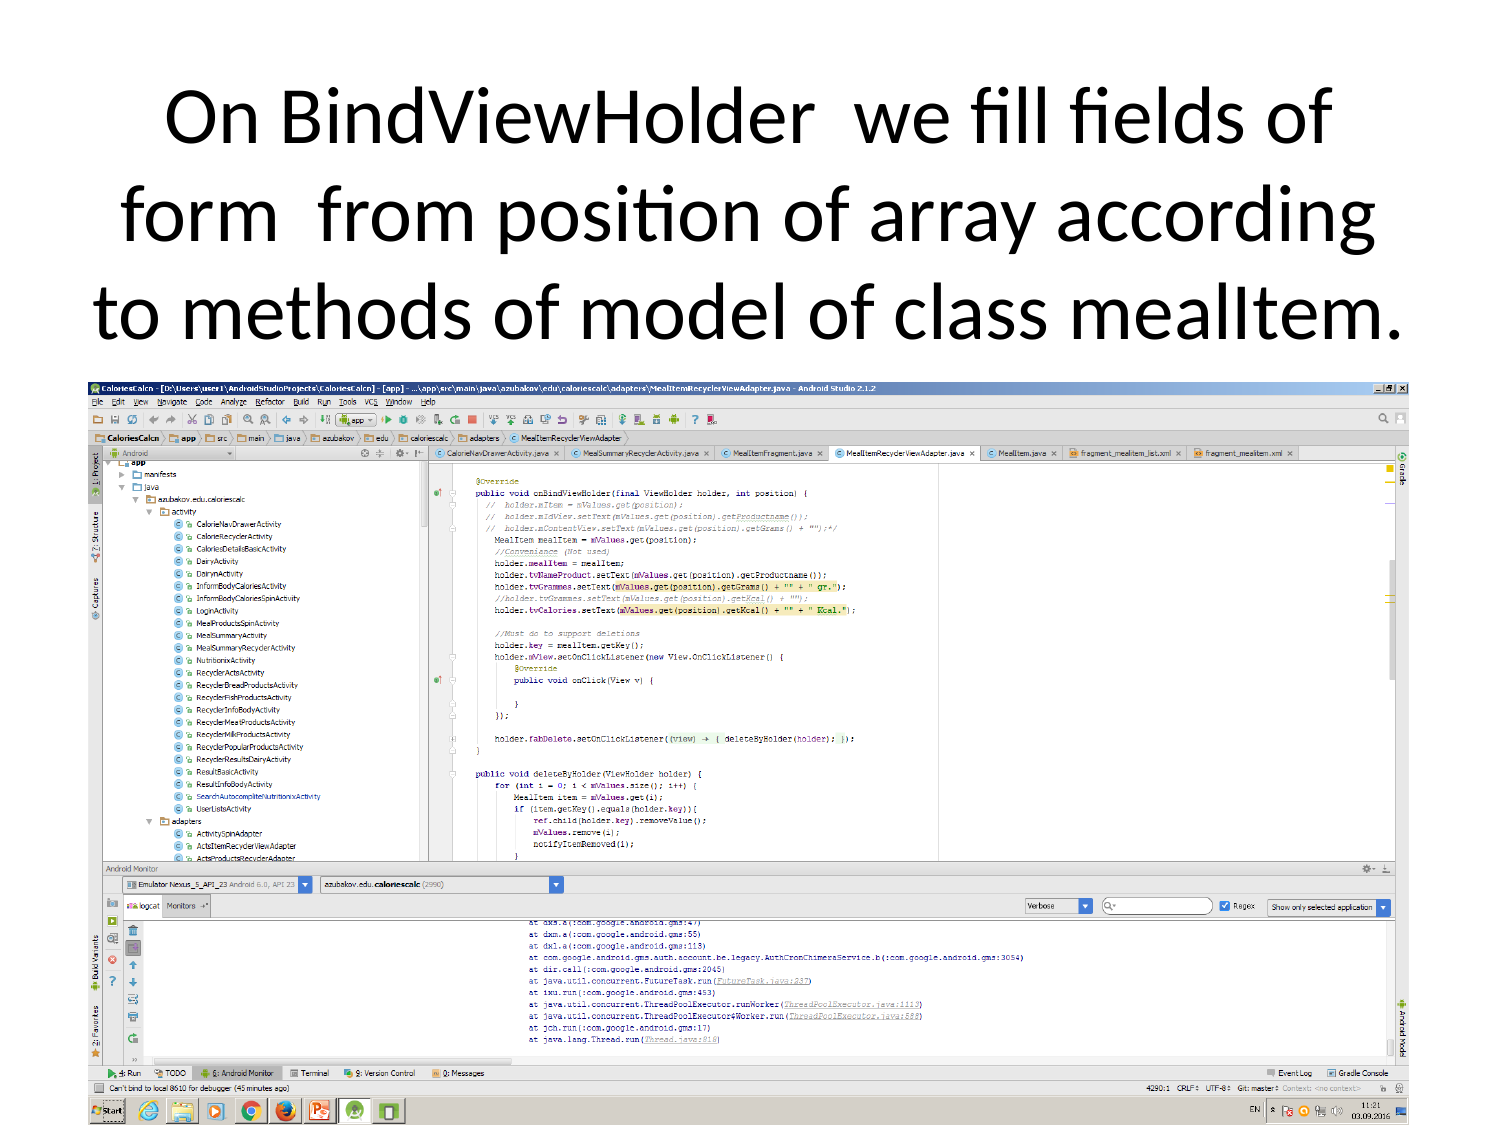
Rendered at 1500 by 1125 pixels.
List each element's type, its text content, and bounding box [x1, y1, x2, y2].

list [88, 382, 1409, 1125]
title On BindViewHolder we fill fields of form from position of array according to methods of model of class mealItem. [75, 45, 1425, 374]
